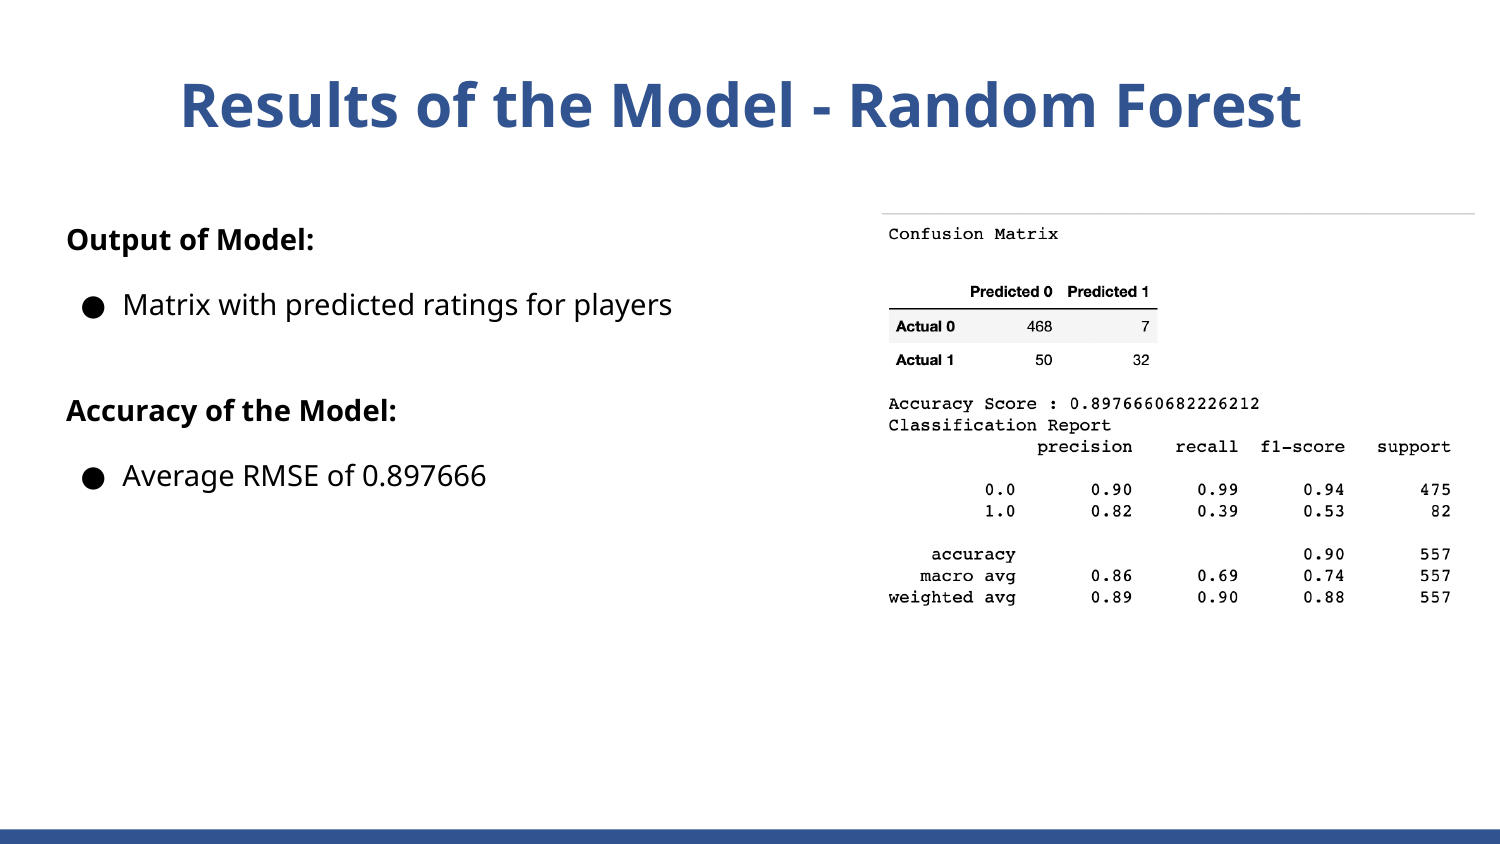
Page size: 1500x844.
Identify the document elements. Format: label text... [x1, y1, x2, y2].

list Output of Model: Matrix with predicted ratings for players Accuracy of the Model: Average RMSE of 0.897666 [51, 200, 829, 752]
title Results of the Model - Random Forest [51, 51, 1449, 189]
picture [853, 212, 1476, 618]
